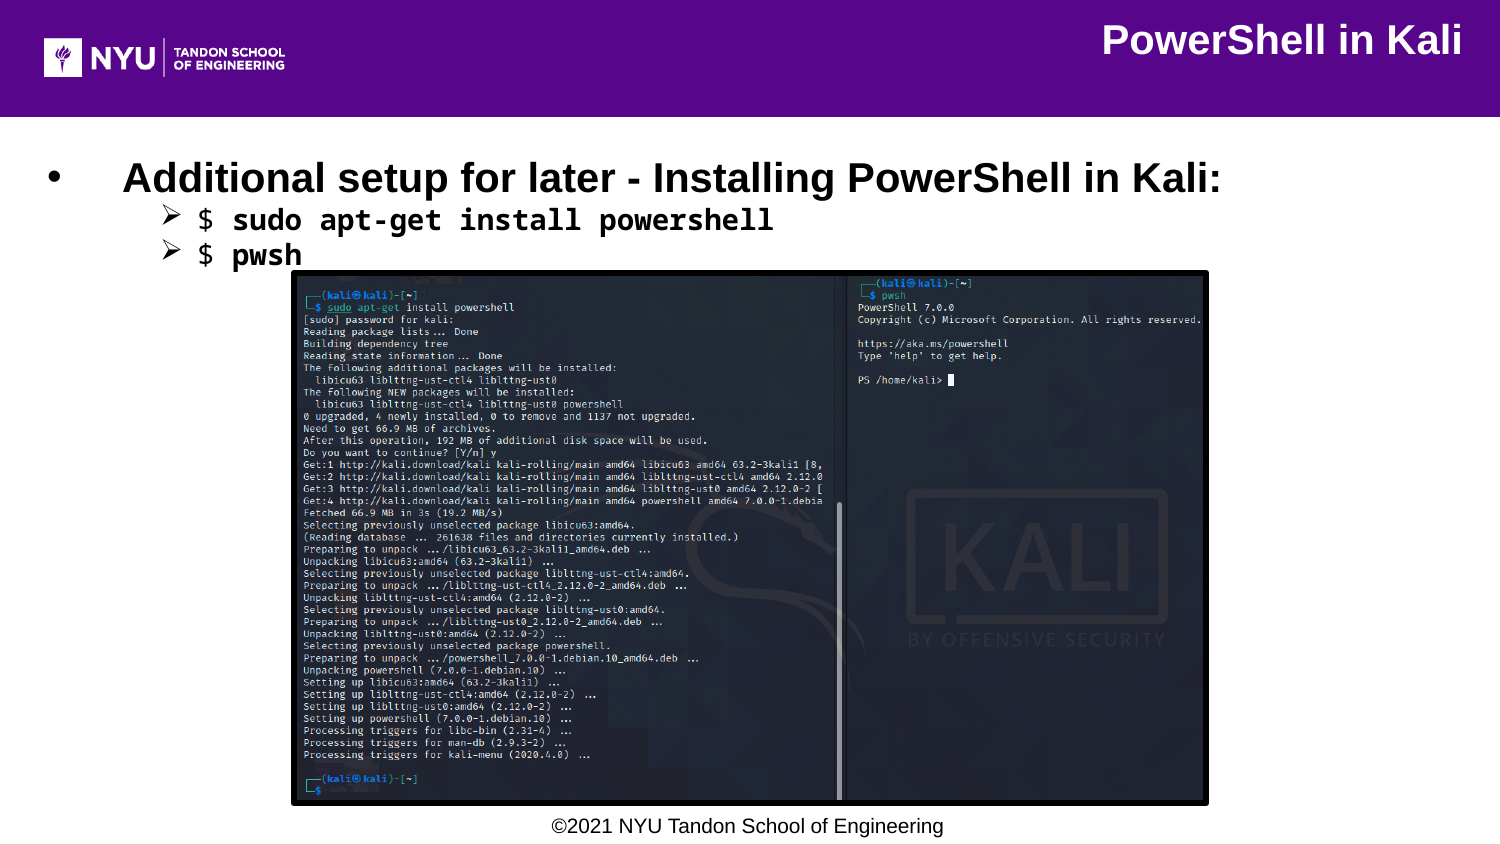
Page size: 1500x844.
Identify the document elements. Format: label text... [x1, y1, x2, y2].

picture [296, 275, 1204, 801]
picture [44, 38, 285, 77]
list PowerShell in Kali [392, 12, 1463, 109]
list Additional setup for later - Installing PowerShell in Kali: $ sudo apt-get install powershell $ pwsh [47, 151, 1454, 800]
